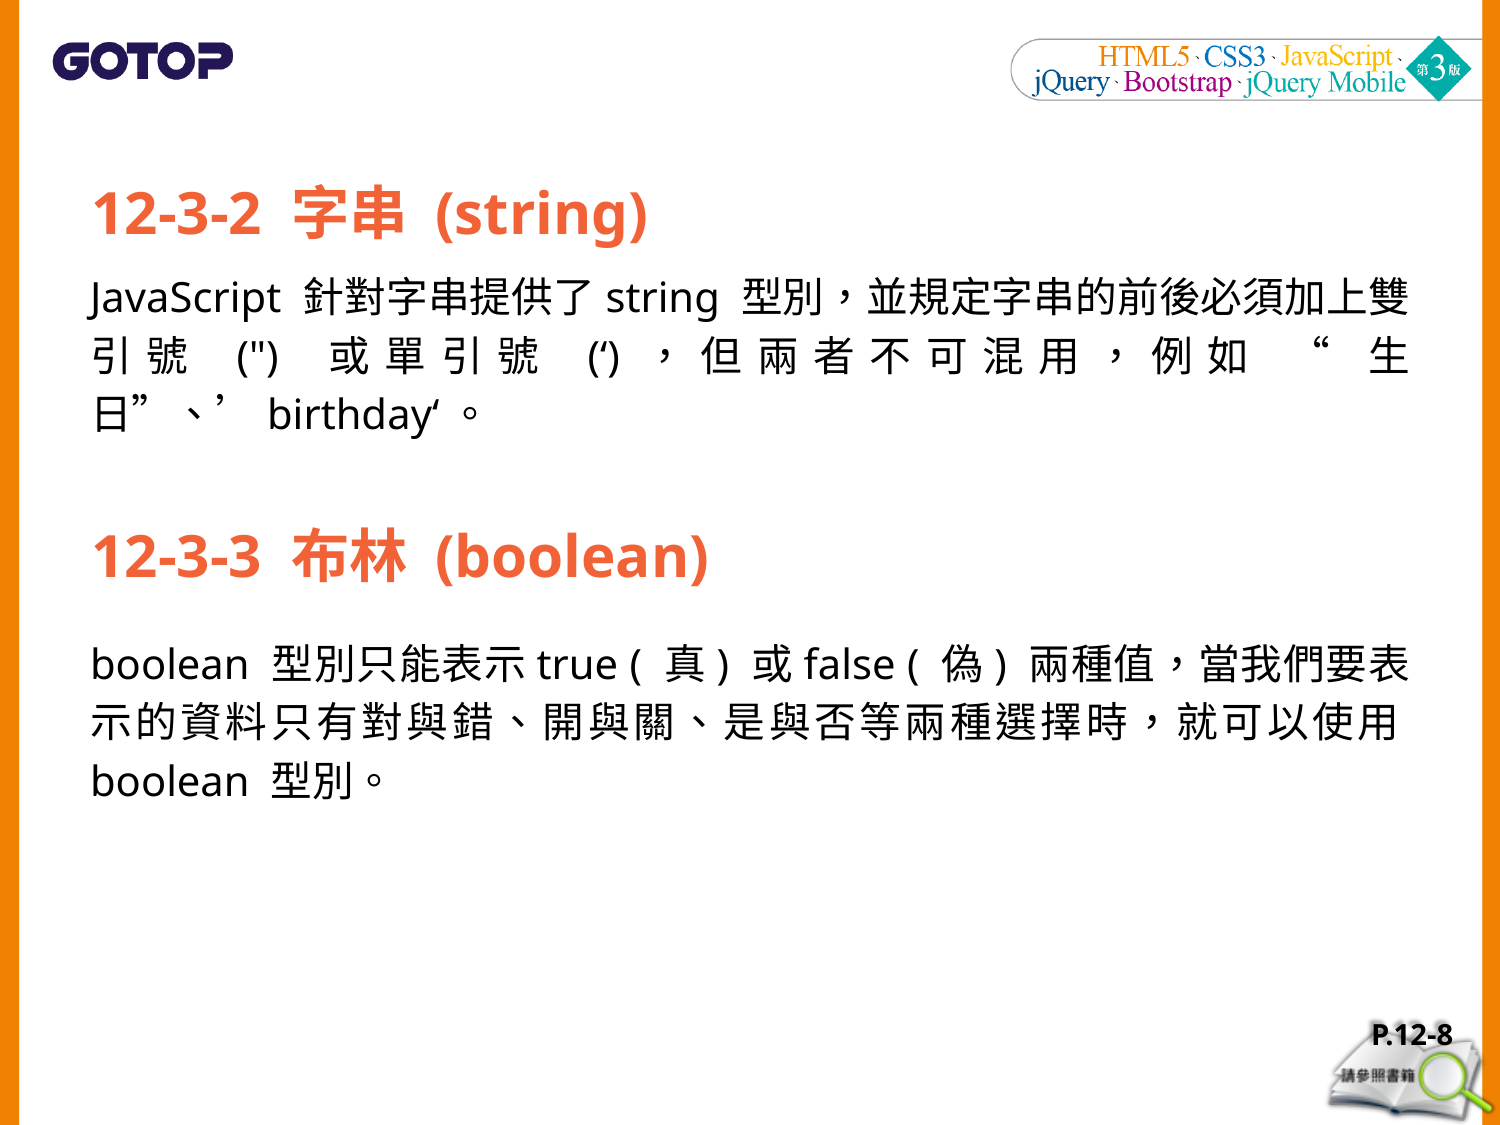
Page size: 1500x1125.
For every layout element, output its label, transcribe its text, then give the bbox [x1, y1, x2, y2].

list P.12-8 [1293, 1016, 1469, 1069]
text_box 12-3-3 布林 (boolean) [76, 491, 1437, 597]
list 12-3-2 字串 (string) [76, 148, 1438, 255]
list JavaScript 針對字串提供了string 型別，並規定字串的前後必須加上雙引號 (") 或單引號 (‘)，但兩者不可混用，例如 “ 生日”、’birthday‘。 boolean 型別只能表示true ( 真) 或false ( 偽) 兩種值，當我們要表示的資料只有對與錯、開與關、是與否等兩種選擇時，就可以使用boolean 型別。 [74, 255, 1426, 1013]
picture [0, 0, 1500, 1125]
